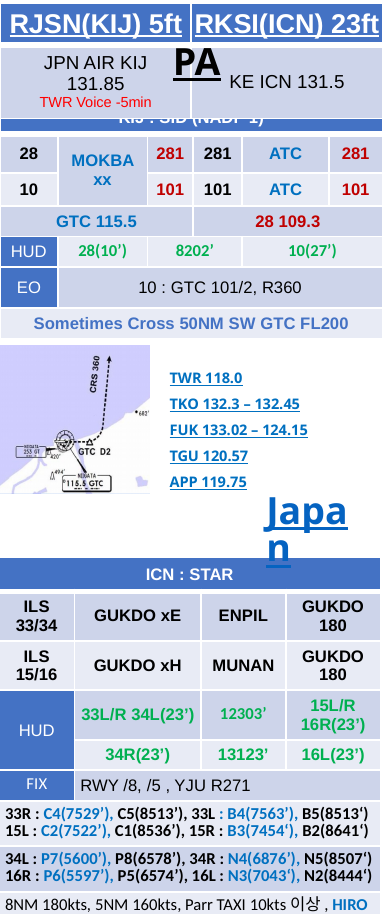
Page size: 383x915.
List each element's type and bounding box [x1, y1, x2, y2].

table_cell [243, 237, 382, 266]
table_cell [287, 691, 380, 739]
table_cell [1, 174, 57, 205]
table_cell [148, 237, 241, 266]
table_cell [1, 48, 190, 118]
table_cell [1, 268, 57, 307]
table_cell [59, 268, 382, 307]
table_cell [194, 174, 241, 205]
table_cell [75, 741, 200, 769]
table_cell [194, 137, 241, 172]
table_cell [330, 174, 382, 205]
table_cell [202, 691, 285, 739]
table_cell [0, 893, 380, 914]
table_header [1, 119, 382, 131]
table_cell [243, 174, 328, 205]
picture [0, 345, 150, 494]
table_cell [1, 309, 382, 338]
table_cell [0, 802, 380, 845]
table_cell [1, 237, 57, 266]
table_cell [75, 594, 200, 640]
table_cell [287, 594, 380, 640]
table_header [0, 558, 380, 589]
table_cell [330, 137, 382, 172]
text_box [143, 37, 250, 89]
table_cell [0, 691, 74, 769]
table_cell [243, 137, 328, 172]
table_cell [1, 137, 57, 172]
table_cell [287, 642, 380, 689]
table_cell [0, 847, 380, 891]
table_cell [75, 642, 200, 689]
table_cell [59, 237, 147, 266]
table_cell [202, 594, 285, 640]
text_box [154, 353, 372, 538]
table_cell [75, 691, 200, 739]
table_cell [0, 771, 74, 800]
table_cell [0, 642, 74, 689]
table_cell [1, 207, 192, 236]
table_cell [192, 48, 382, 118]
table_cell [194, 207, 382, 236]
table_cell [287, 741, 380, 769]
table_header [192, 4, 382, 42]
table_cell [202, 642, 285, 689]
table_cell [0, 594, 74, 640]
table_cell [148, 137, 192, 172]
table_cell [75, 771, 380, 800]
table_cell [59, 137, 147, 205]
table_header [1, 4, 190, 42]
table_cell [148, 174, 192, 205]
table_cell [202, 741, 285, 769]
